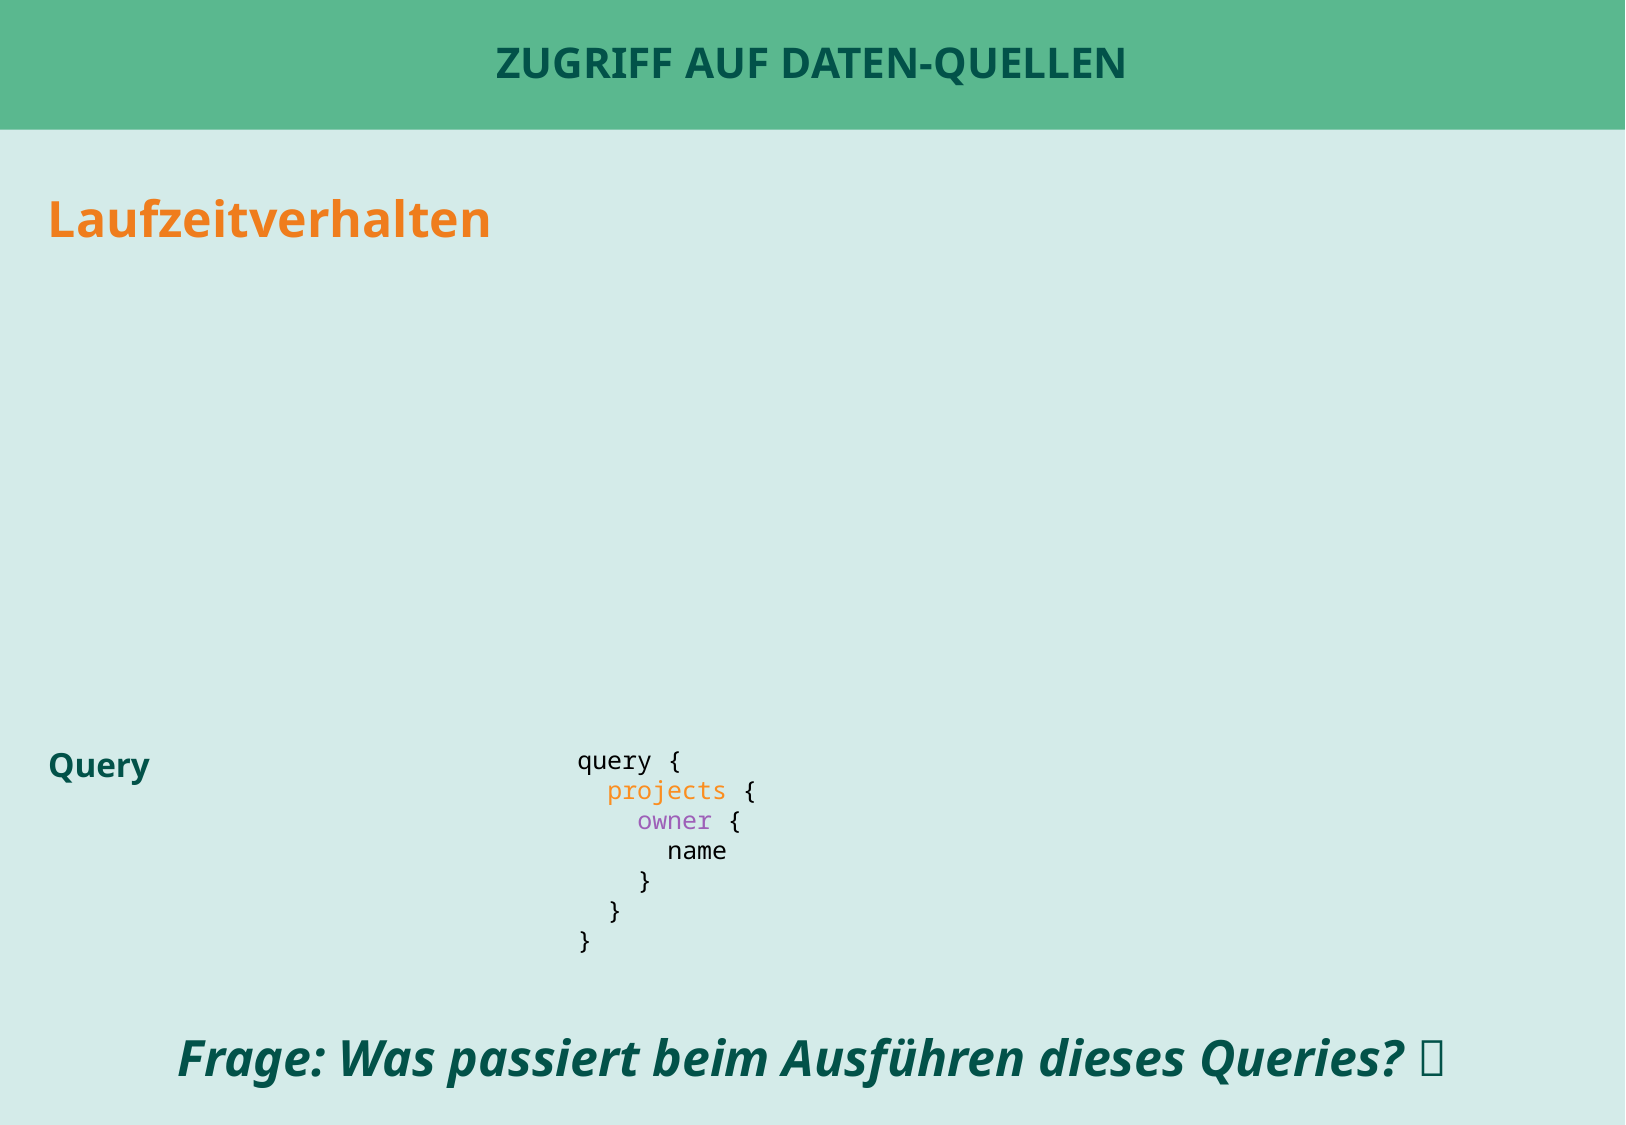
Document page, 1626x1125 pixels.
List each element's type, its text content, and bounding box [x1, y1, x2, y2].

text_box Query [33, 736, 434, 792]
text_box Frage: Was passiert beim Ausführen dieses Queries? 🤔 [0, 1006, 1625, 1094]
text_box query { projects { owner { name } } } [562, 737, 1625, 962]
text_box Laufzeitverhalten [33, 168, 1592, 255]
title Zugriff auf Daten-Quellen [0, 0, 1625, 130]
